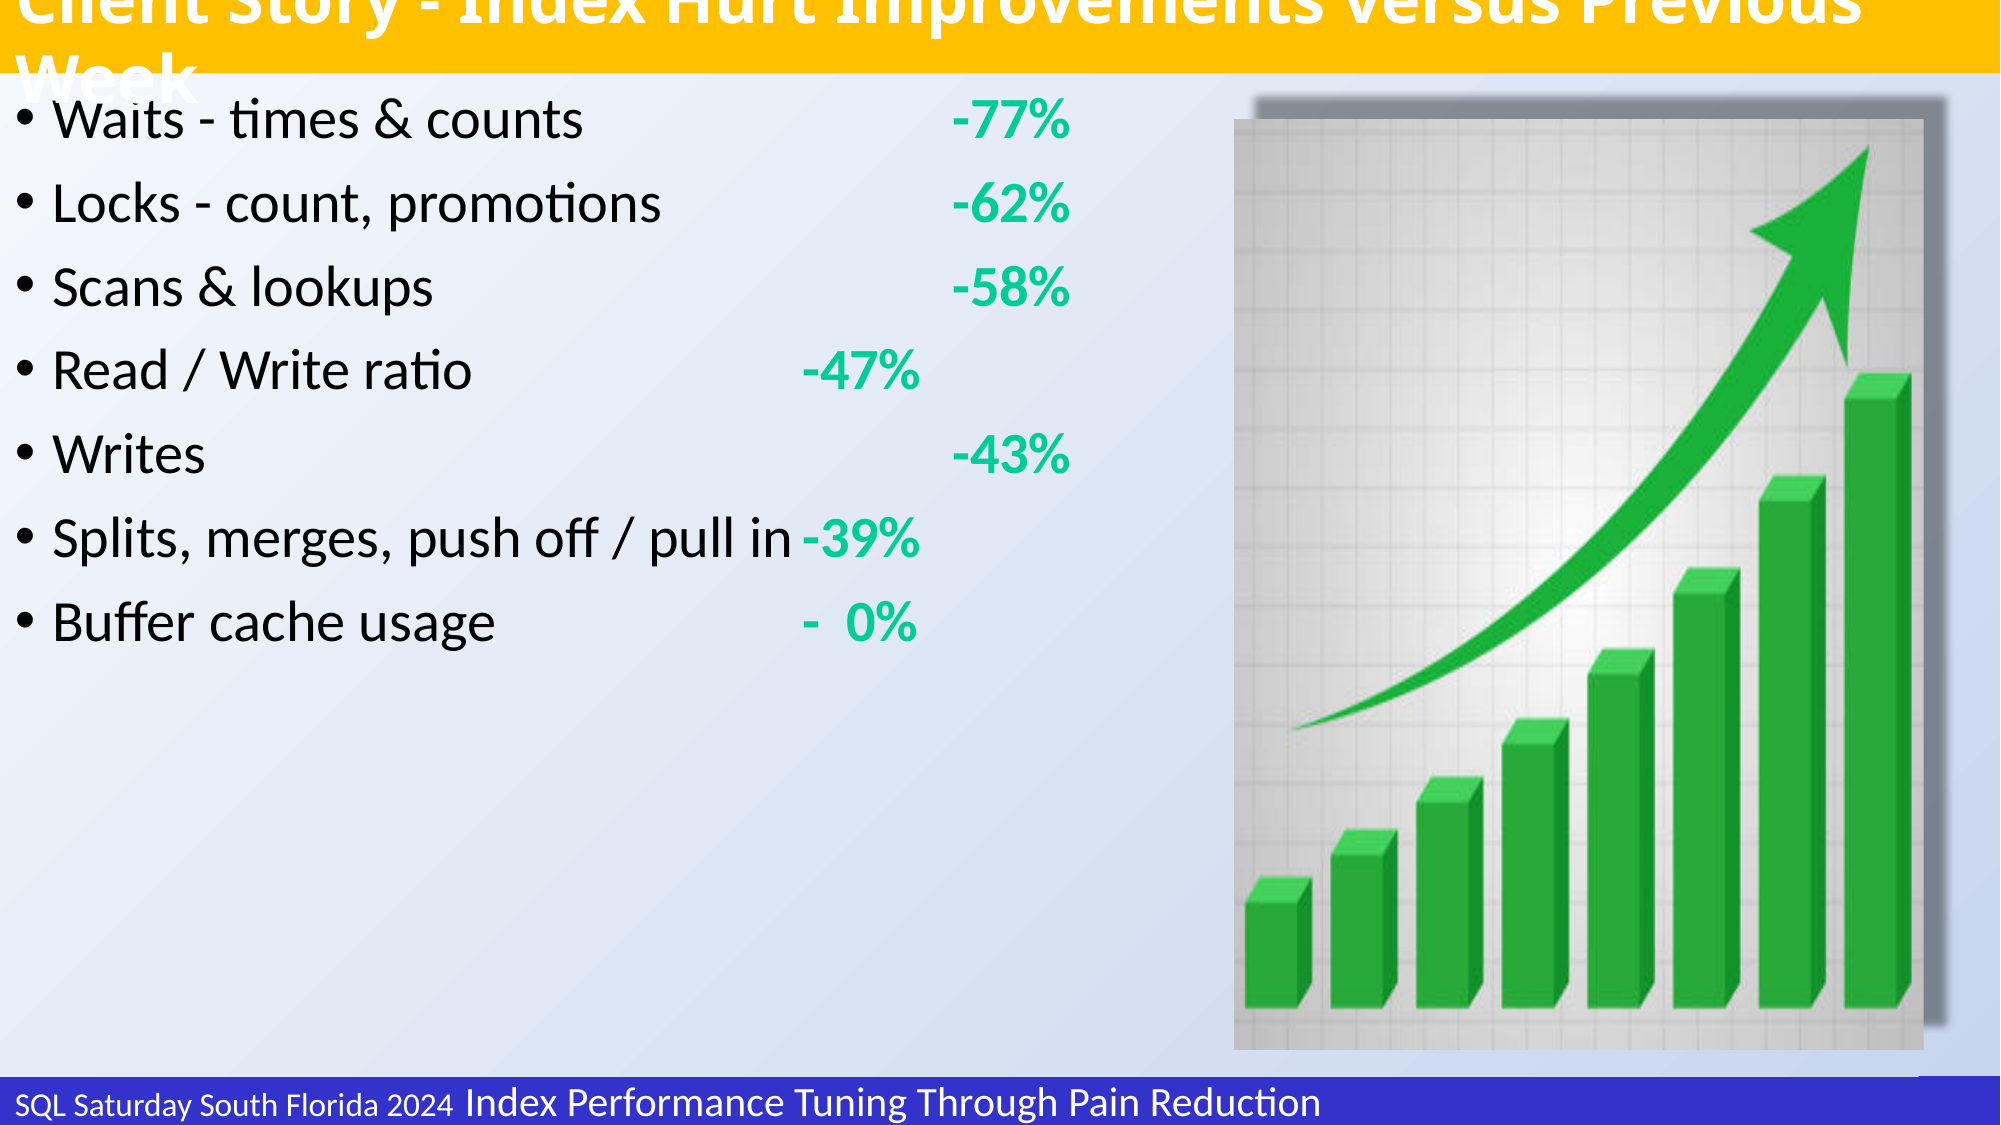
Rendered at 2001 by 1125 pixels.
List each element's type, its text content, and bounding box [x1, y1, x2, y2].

picture [1233, 119, 1924, 1050]
title Client Story - Index Hurt Improvements versus Previous Week [0, 0, 2000, 74]
list Waits - times & counts -77% Locks - count, promotions -62% Scans & lookups -58% Read / Write ratio -47% Writes -43% Splits, merges, push off / pull in -39% Buffer cache usage - 0% [0, 74, 2000, 1077]
